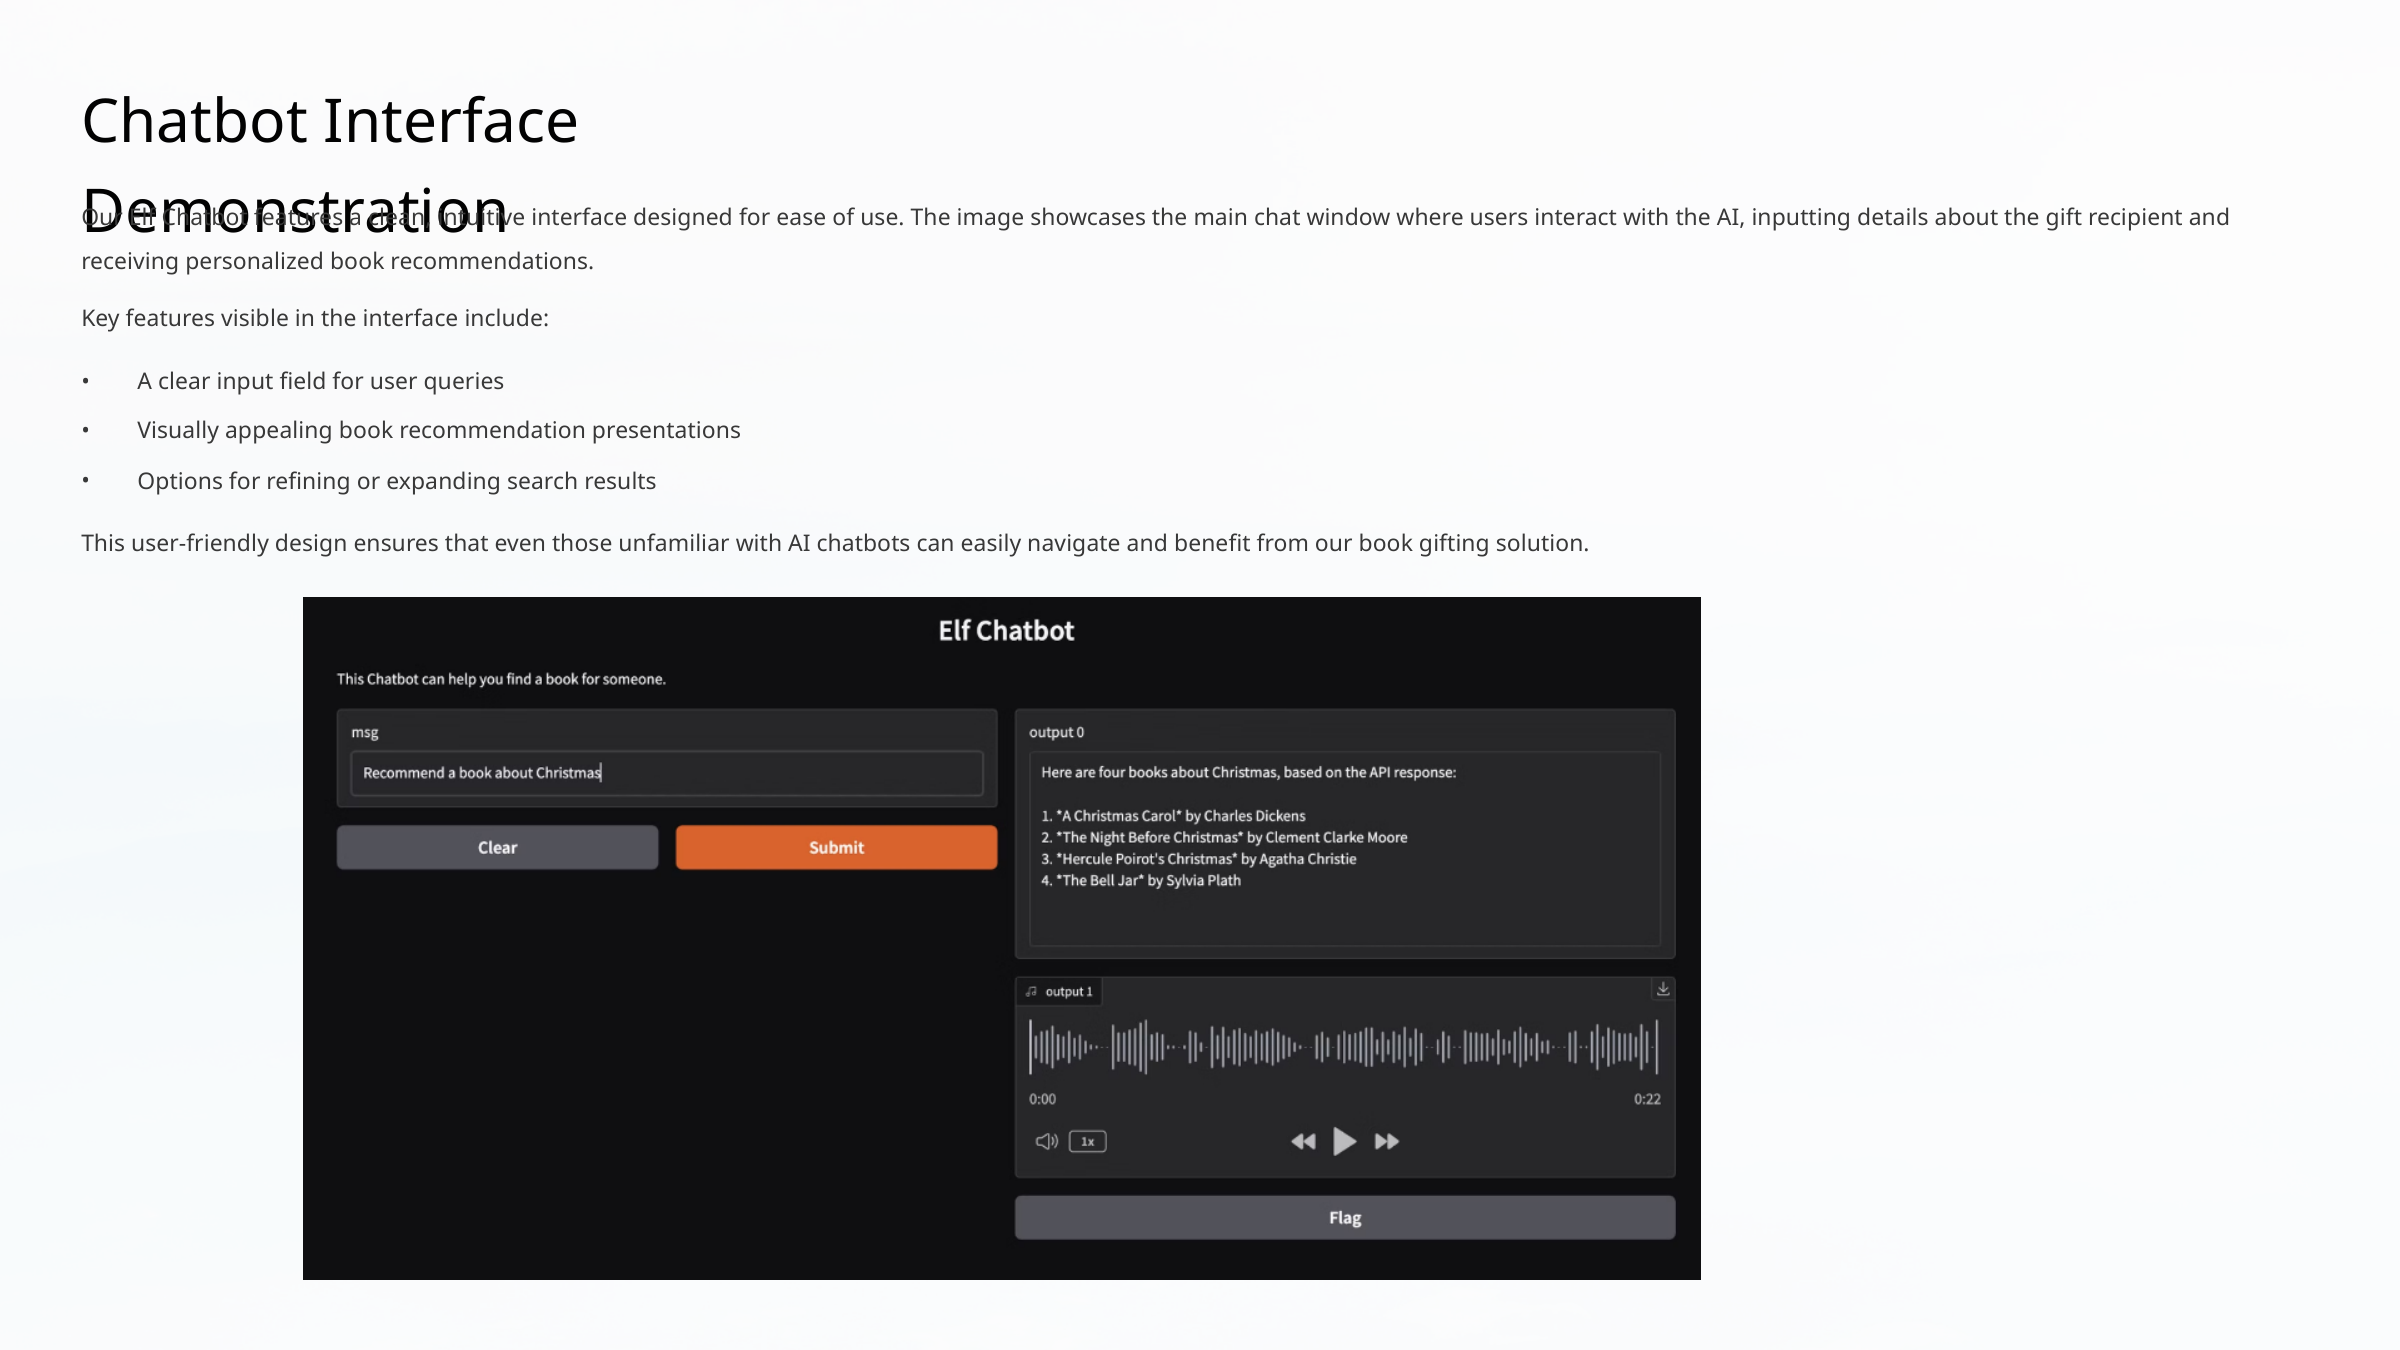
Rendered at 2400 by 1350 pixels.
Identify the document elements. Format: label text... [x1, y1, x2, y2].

text_box Visually appealing book recommendation presentations [81, 399, 2319, 438]
text_box A clear input field for user queries [81, 350, 2319, 388]
picture [302, 597, 1701, 1280]
text_box This user-friendly design ensures that even those unfamiliar with AI chatbots can easily navigate and benefit from our book gifting solution. [81, 512, 2319, 550]
text_box Our Elf Chatbot features a clean, intuitive interface designed for ease of use. The image showcases the main chat window where users interact with the AI, inputting details about the gift recipient and receiving personalized book recommendations. [81, 186, 2319, 261]
text_box Chatbot Interface Demonstration [81, 63, 984, 141]
text_box Options for refining or expanding search results [81, 450, 2319, 488]
text_box Key features visible in the interface include: [81, 287, 2319, 325]
